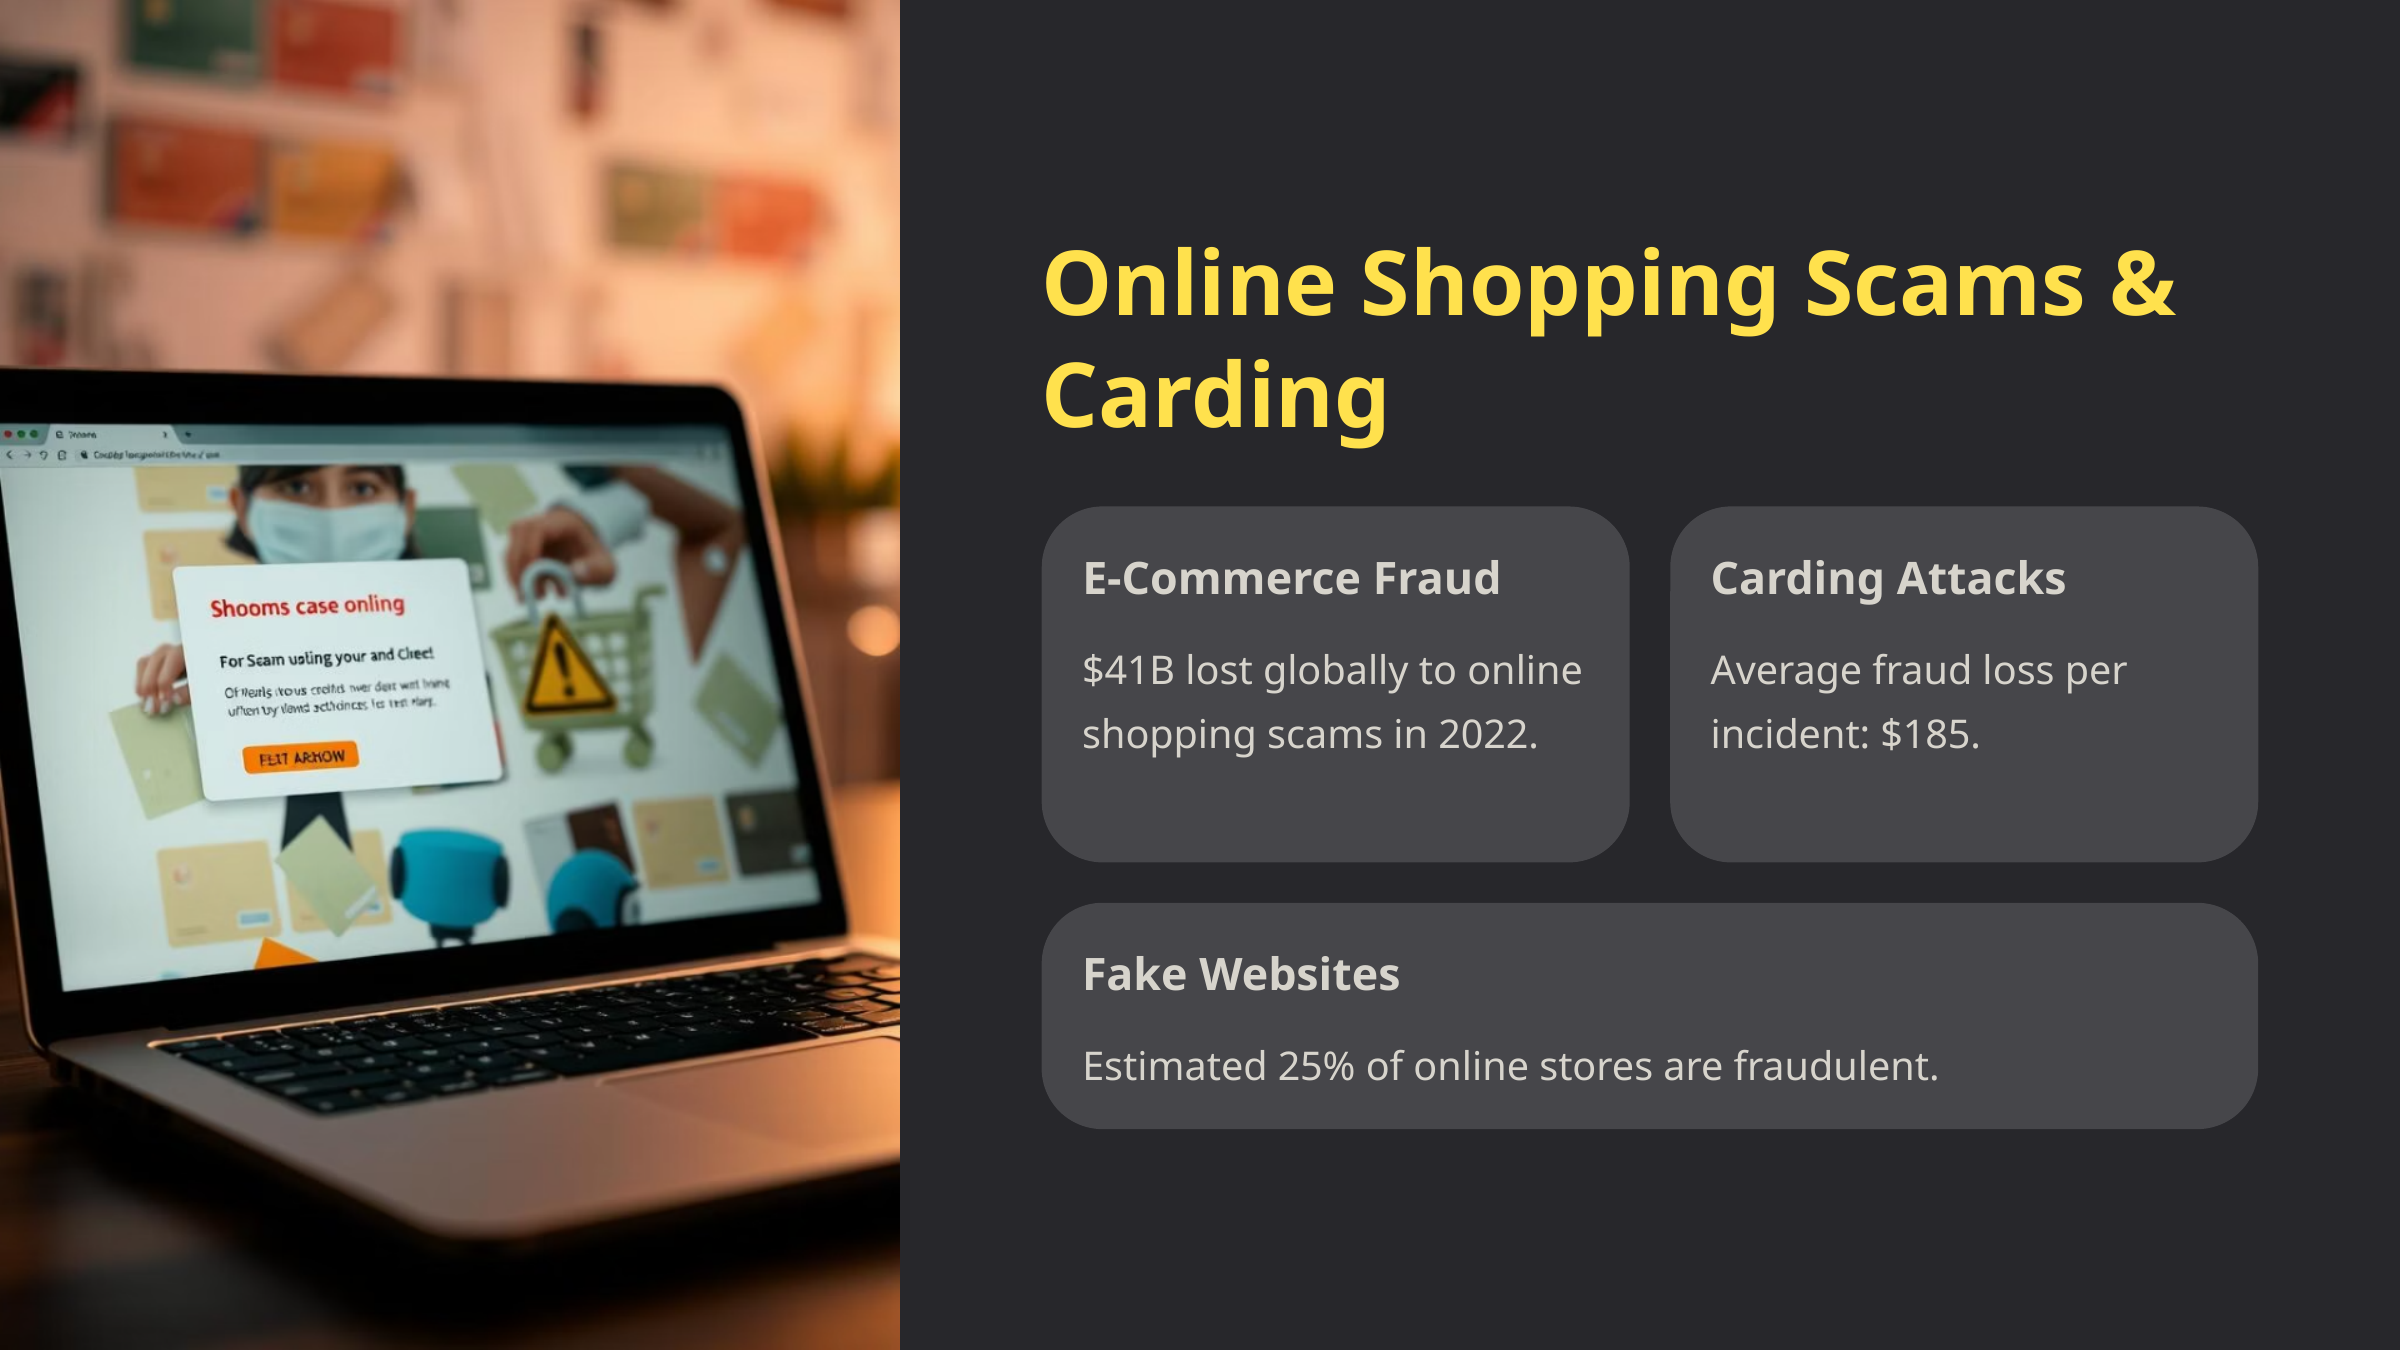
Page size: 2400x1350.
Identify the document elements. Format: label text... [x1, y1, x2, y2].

text_box Estimated 25% of online stores are fraudulent. [1082, 1023, 2218, 1089]
text_box [1041, 902, 2259, 1130]
text_box Online Shopping Scams & Carding [1041, 220, 2259, 446]
picture [0, 0, 900, 1350]
text_box $41B lost globally to online shopping scams in 2022. [1082, 627, 1590, 822]
text_box [1041, 506, 1630, 863]
text_box Average fraud loss per incident: $185. [1710, 627, 2218, 758]
text_box E-Commerce Fraud [1082, 546, 1535, 604]
text_box Fake Websites [1082, 943, 1533, 1000]
text_box [1670, 506, 2259, 863]
text_box Carding Attacks [1710, 546, 2161, 604]
